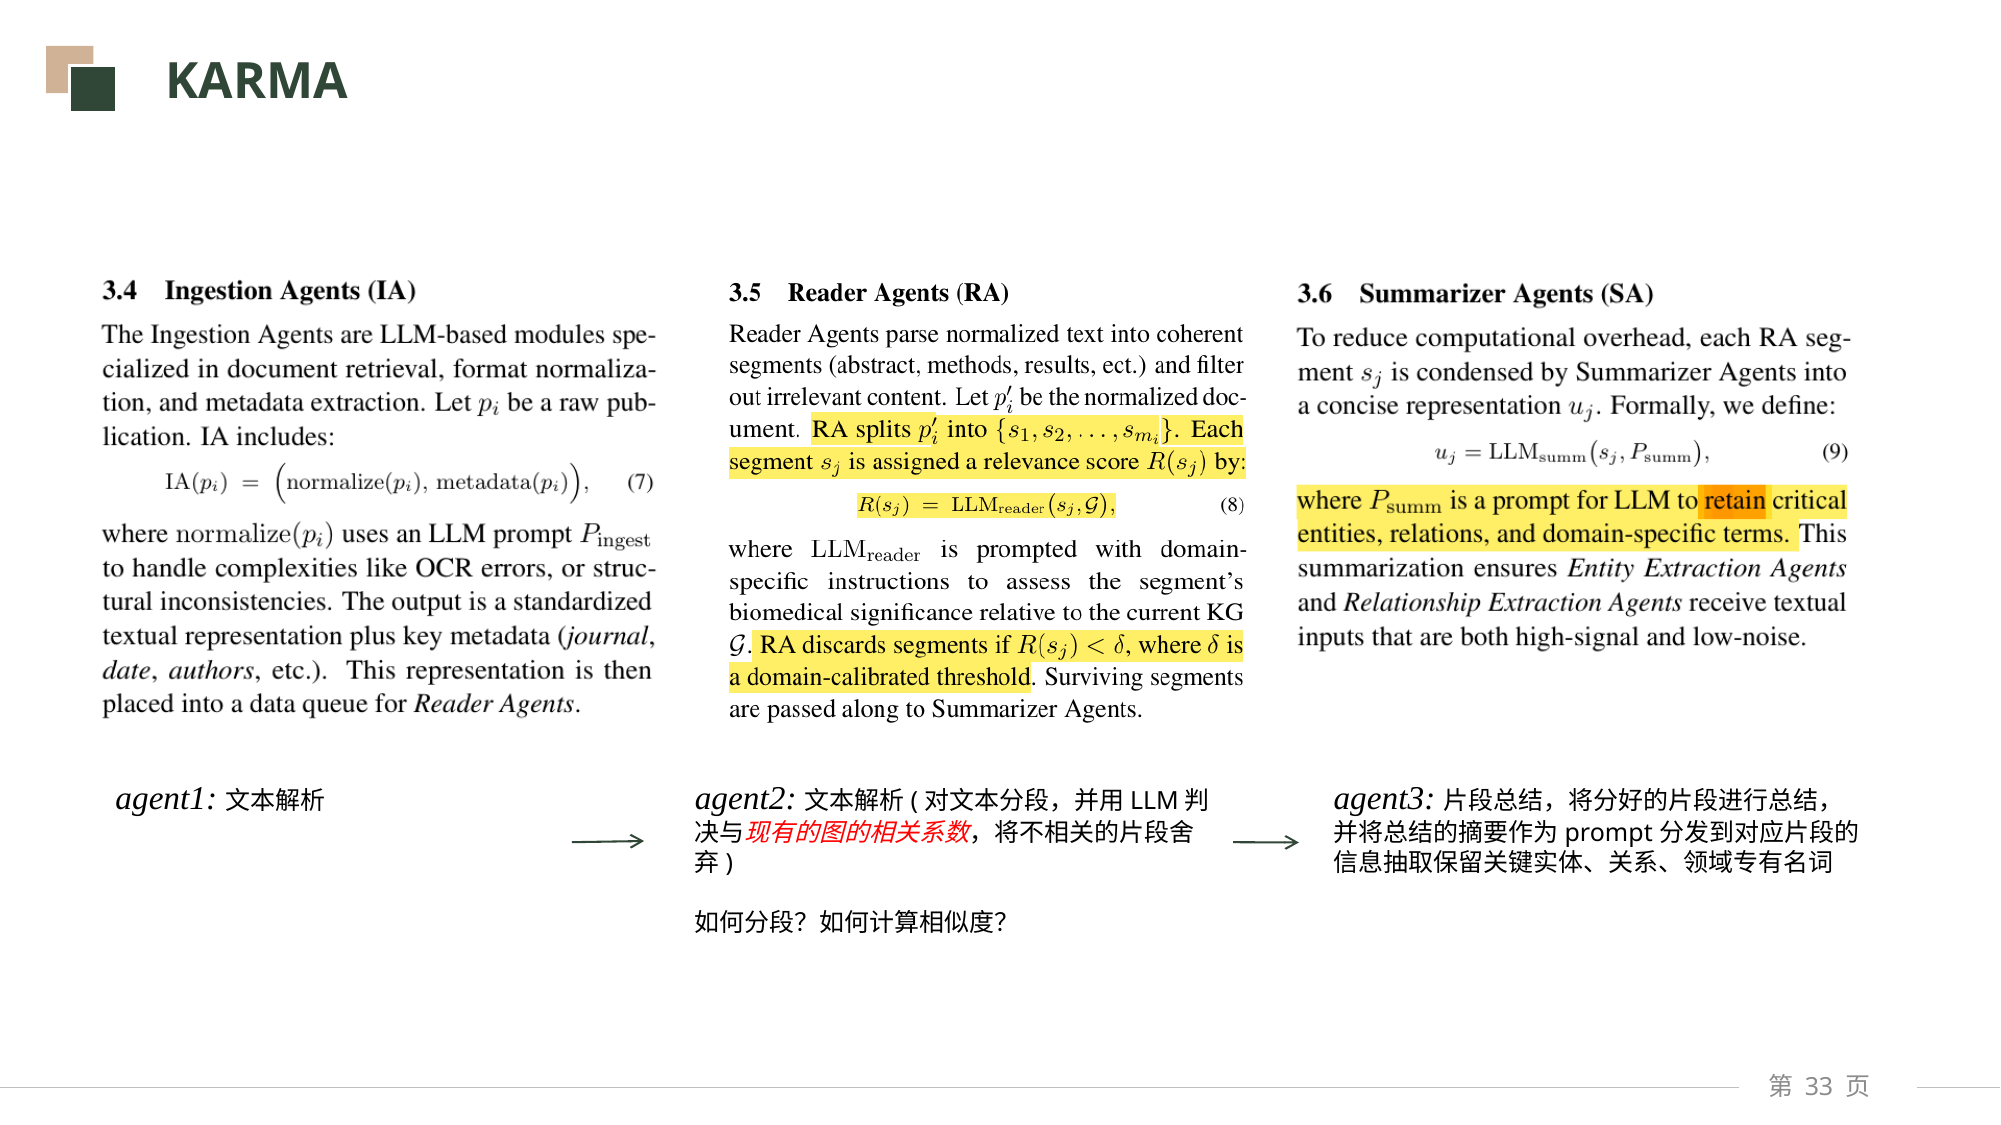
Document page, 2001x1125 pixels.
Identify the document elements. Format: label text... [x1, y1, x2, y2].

text_box agent3:片段总结，将分好的片段进行总结，并将总结的摘要作为prompt分发到对应片段的信息抽取保留关键实体、关系、领域专有名词 [1318, 769, 1875, 884]
picture [717, 270, 1895, 734]
list KARMA [150, 47, 1212, 132]
text_box agent1:文本解析 [100, 769, 563, 824]
slide_number 第 页 [1739, 1057, 1900, 1118]
picture [90, 270, 696, 735]
text_box agent2:文本解析(对文本分段，并用LLM判决与现有的图的相关系数，将不相关的片段舍弃) 如何分段？如何计算相似度？ [680, 769, 1236, 944]
